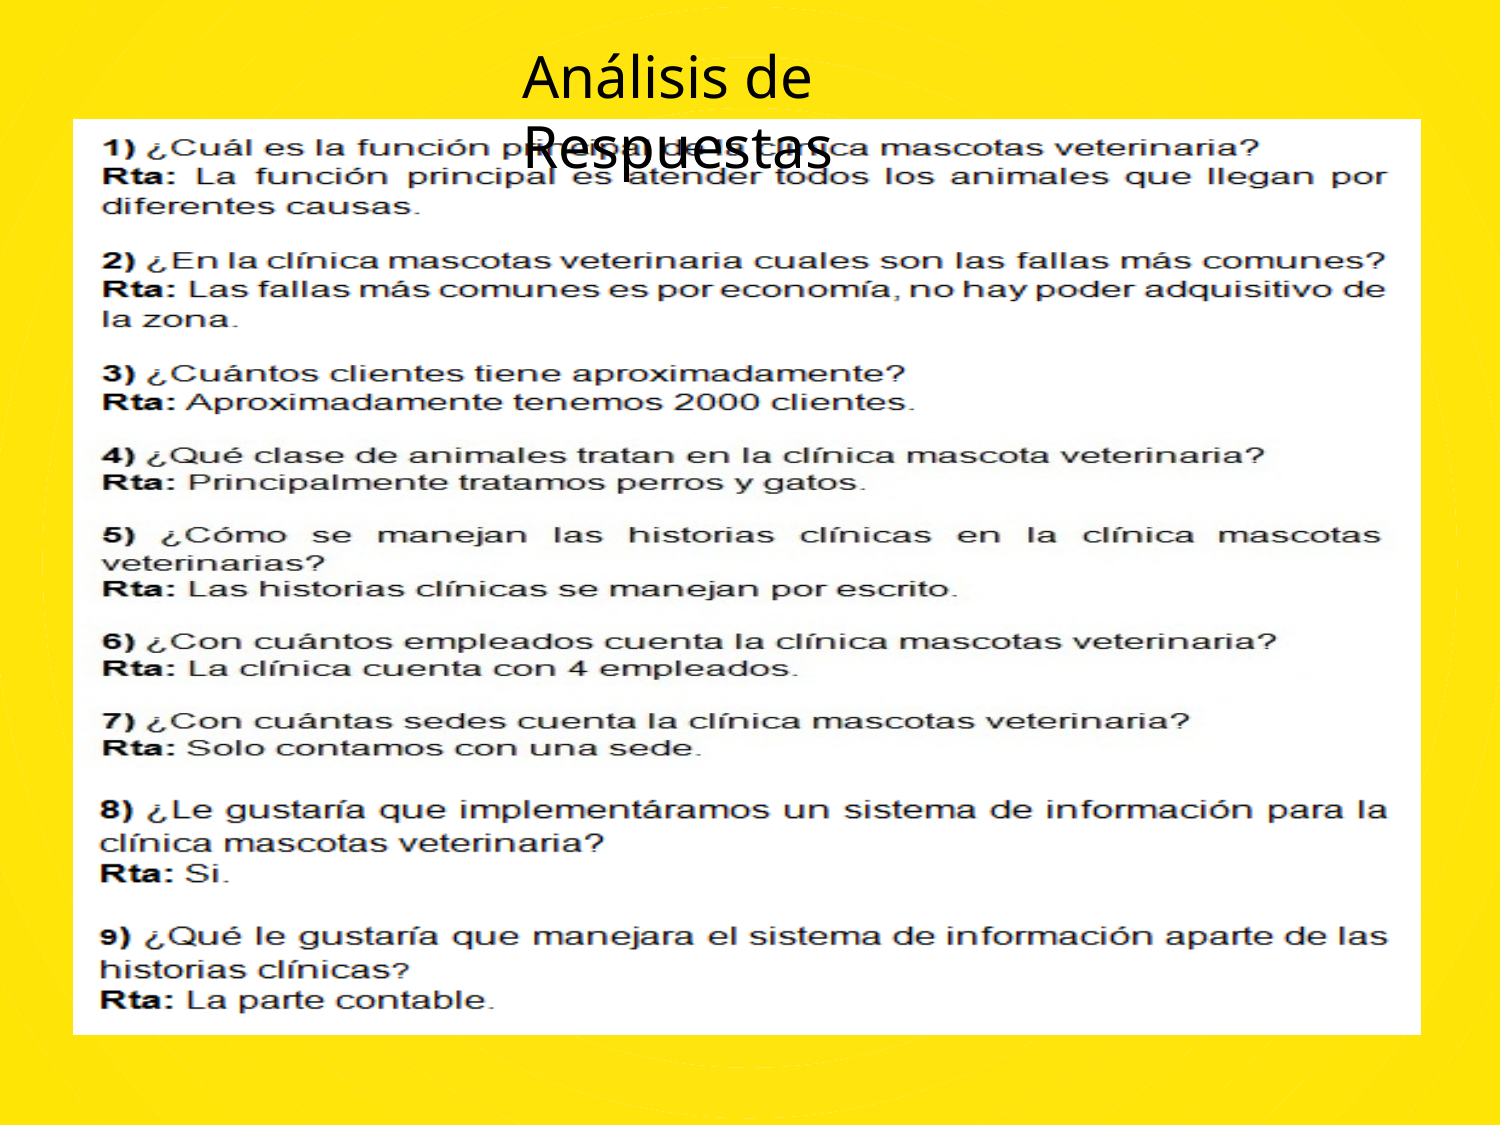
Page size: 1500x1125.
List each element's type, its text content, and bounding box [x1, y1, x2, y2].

text_box Análisis de Respuestas [507, 33, 1094, 117]
picture [73, 118, 1421, 1036]
